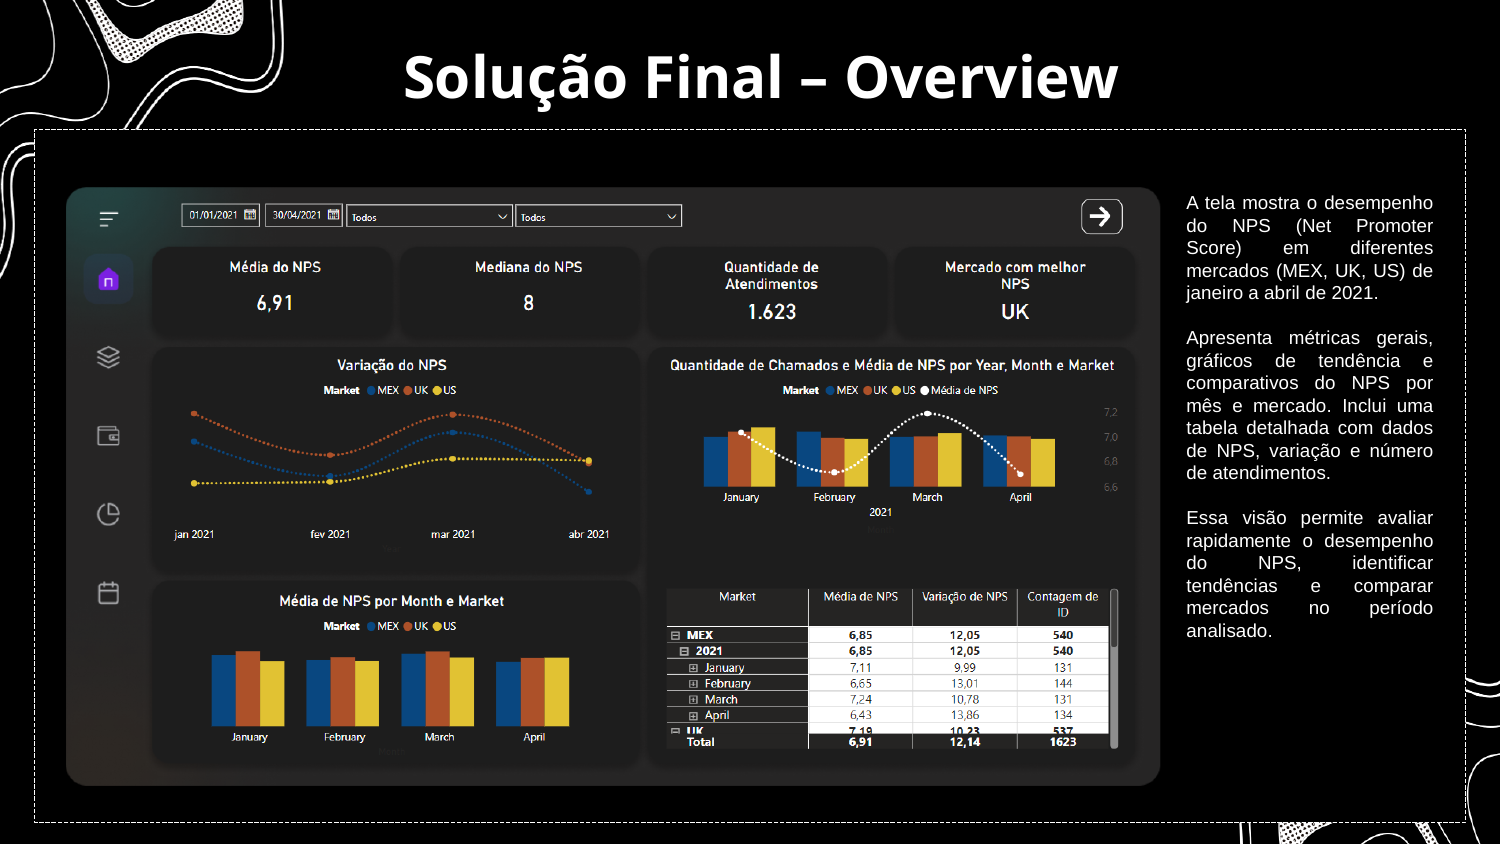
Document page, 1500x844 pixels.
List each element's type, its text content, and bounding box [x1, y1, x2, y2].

text_box A tela mostra o desempenho do NPS (Net Promoter Score) em diferentes mercados (MEX, UK, US) de janeiro a abril de 2021. Apresenta métricas gerais, gráficos de tendência e comparativos do NPS por mês e mercado. Inclui uma tabela detalhada com dados de NPS, variação e número de atendimentos. Essa visão permite avaliar rapidamente o desempenho do NPS, identificar tendências e comparar mercados no período analisado. [1177, 183, 1449, 649]
text_box [33, 127, 1467, 825]
picture [0, 0, 1500, 844]
text_box Solução Final – Overview [261, 25, 1261, 123]
